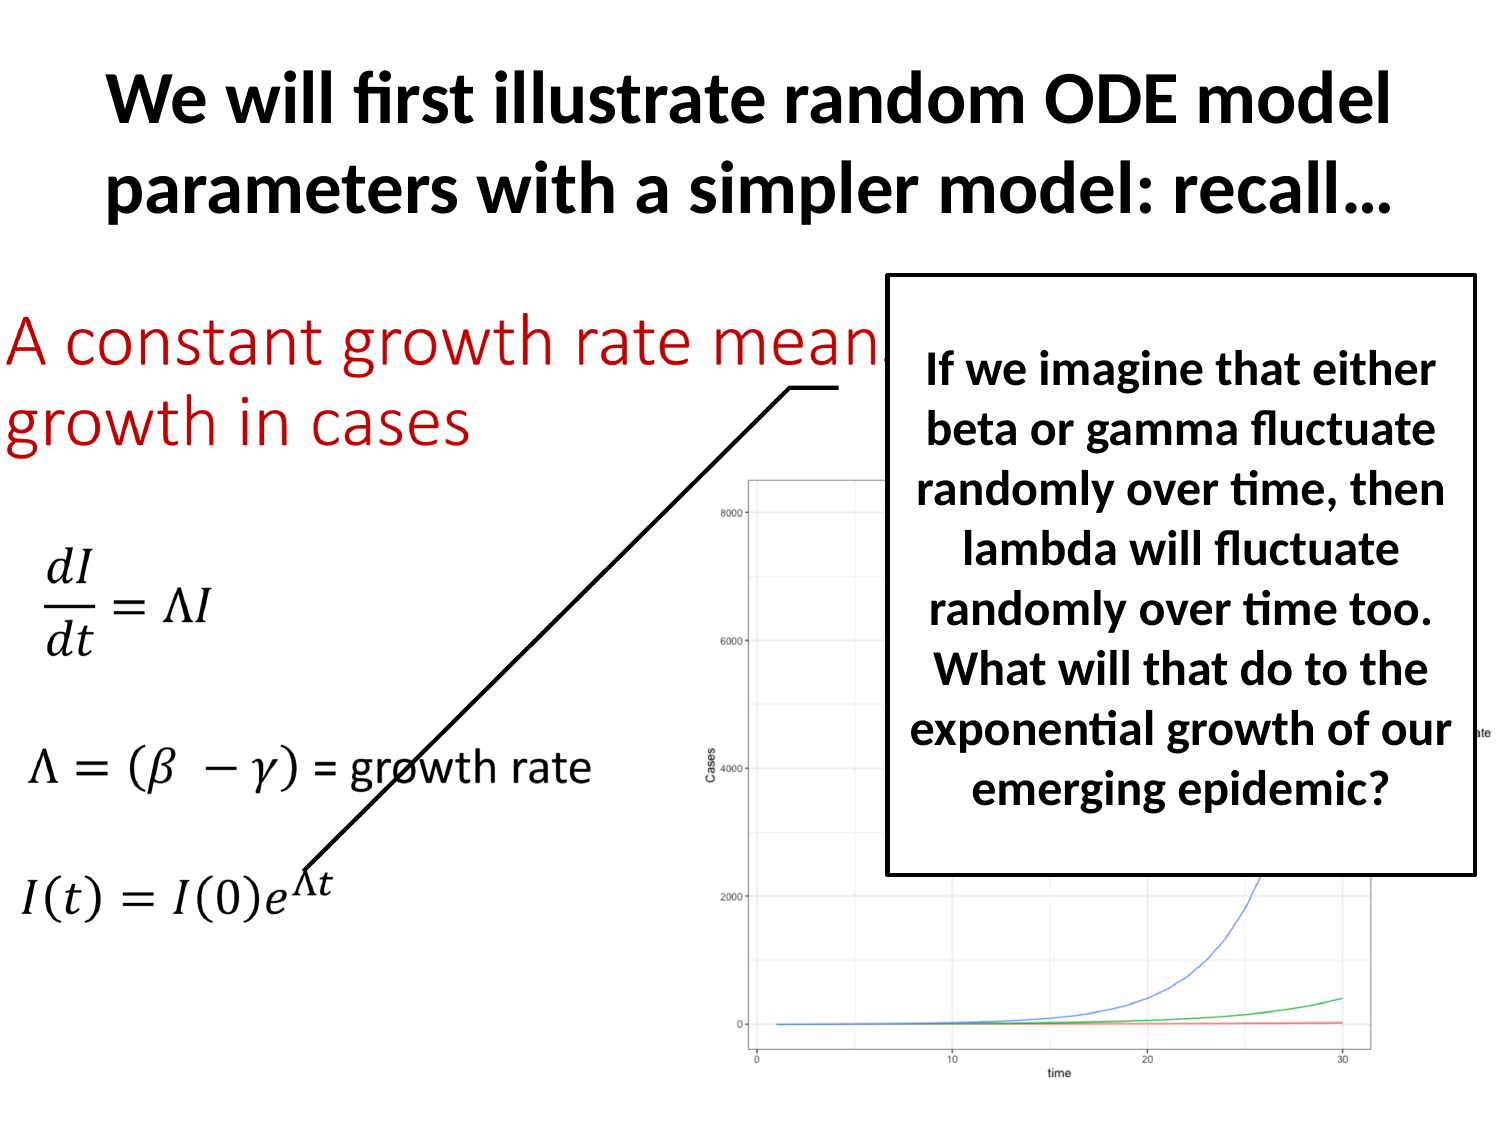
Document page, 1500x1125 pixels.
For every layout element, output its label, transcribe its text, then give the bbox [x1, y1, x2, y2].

picture [0, 295, 1500, 1081]
title We will first illustrate random ODE model parameters with a simpler model: recall… [75, 45, 1425, 233]
text_box If we imagine that either beta or gamma fluctuate randomly over time, then lambda will fluctuate randomly over time too. What will that do to the exponential growth of our emerging epidemic? [885, 273, 1477, 294]
